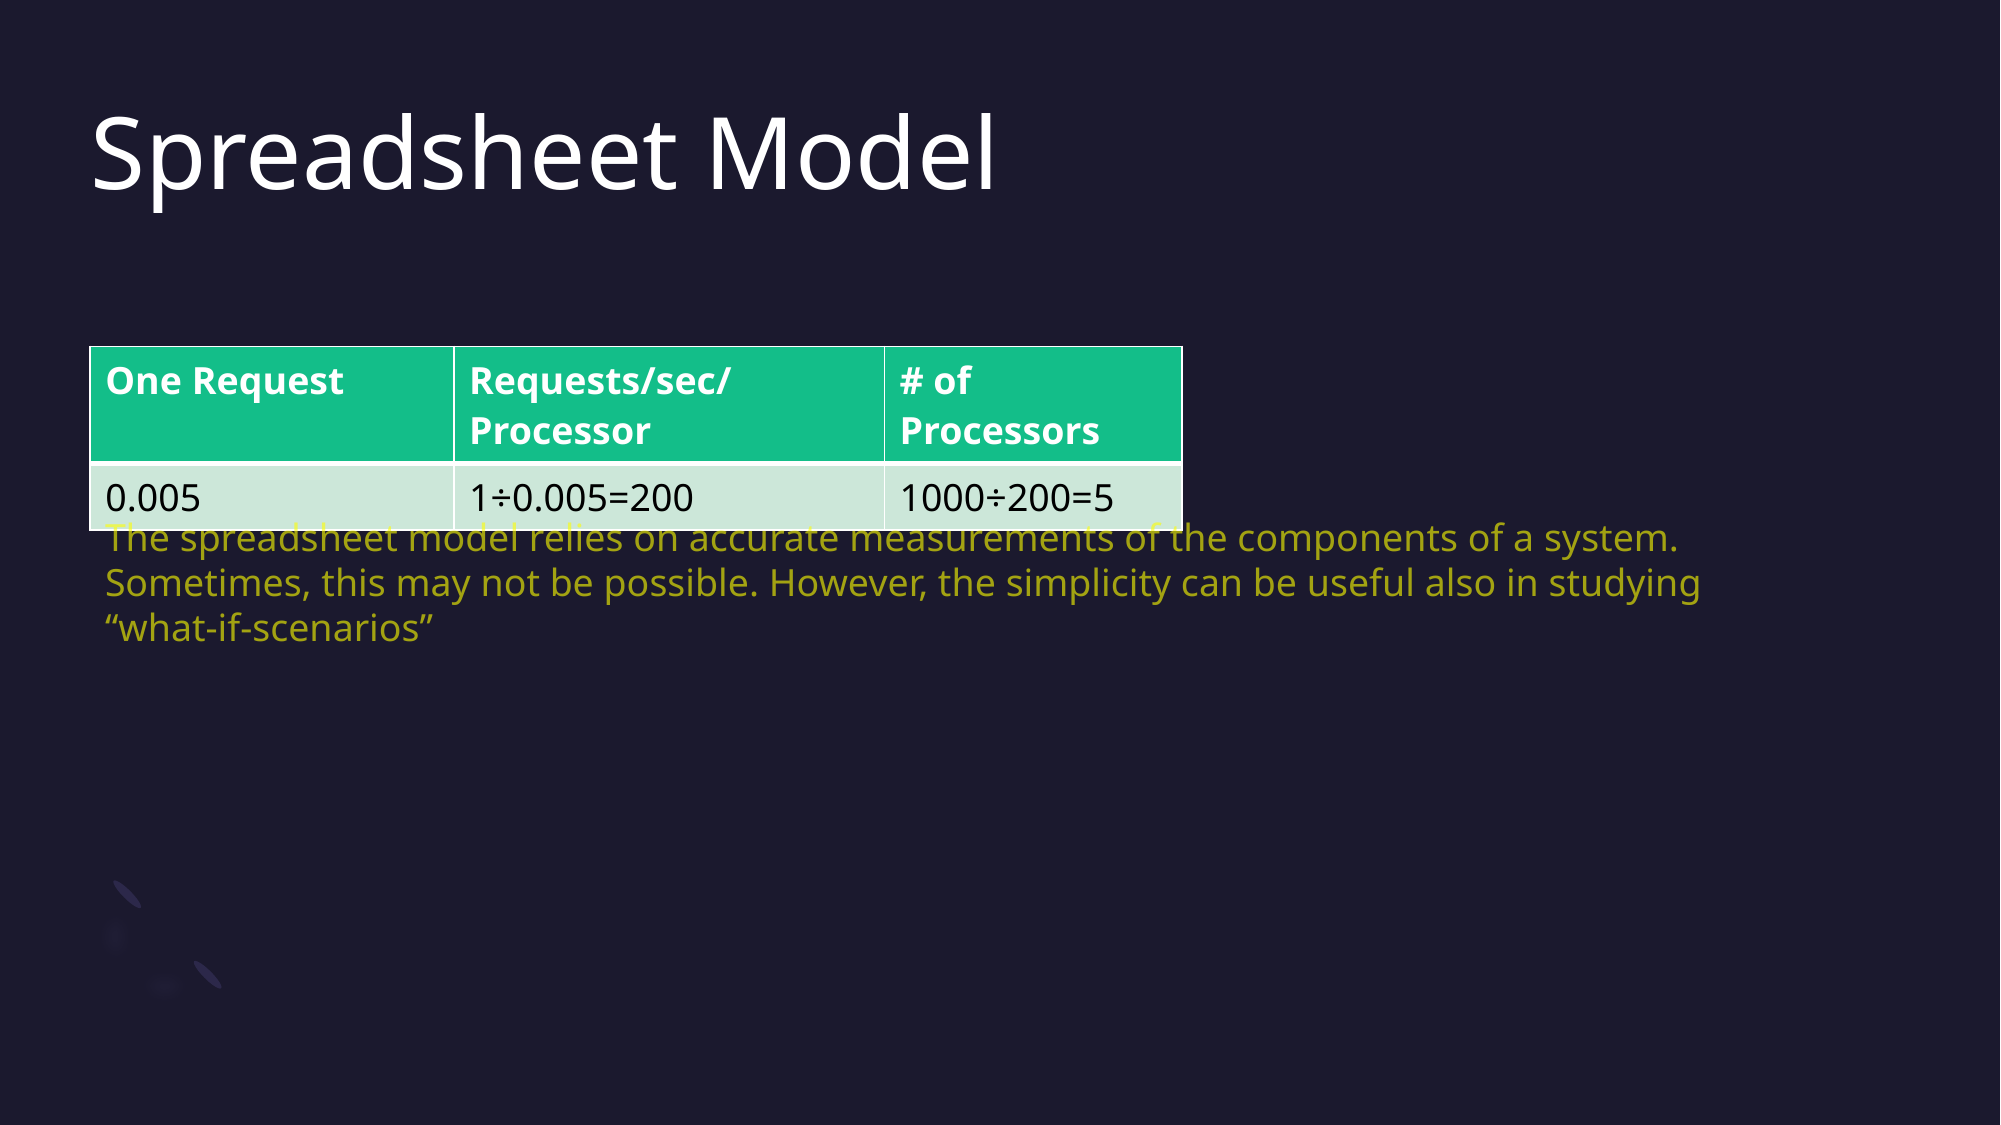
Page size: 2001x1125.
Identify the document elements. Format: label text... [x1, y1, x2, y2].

table_header Requests/sec/Processor [455, 347, 884, 461]
table_header One Request [91, 347, 453, 461]
title Spreadsheet Model [90, 90, 1910, 309]
table_cell 0.005 [91, 466, 453, 506]
table_header # of Processors [885, 347, 1181, 461]
table_cell 1000÷200=5 [885, 466, 1181, 506]
text_box The spreadsheet model relies on accurate measurements of the components of a system. Sometimes, this may not be possible. However, the simplicity can be useful also in studying “what-if-scenarios” [90, 506, 1829, 656]
table_cell 1÷0.005=200 [455, 466, 884, 506]
